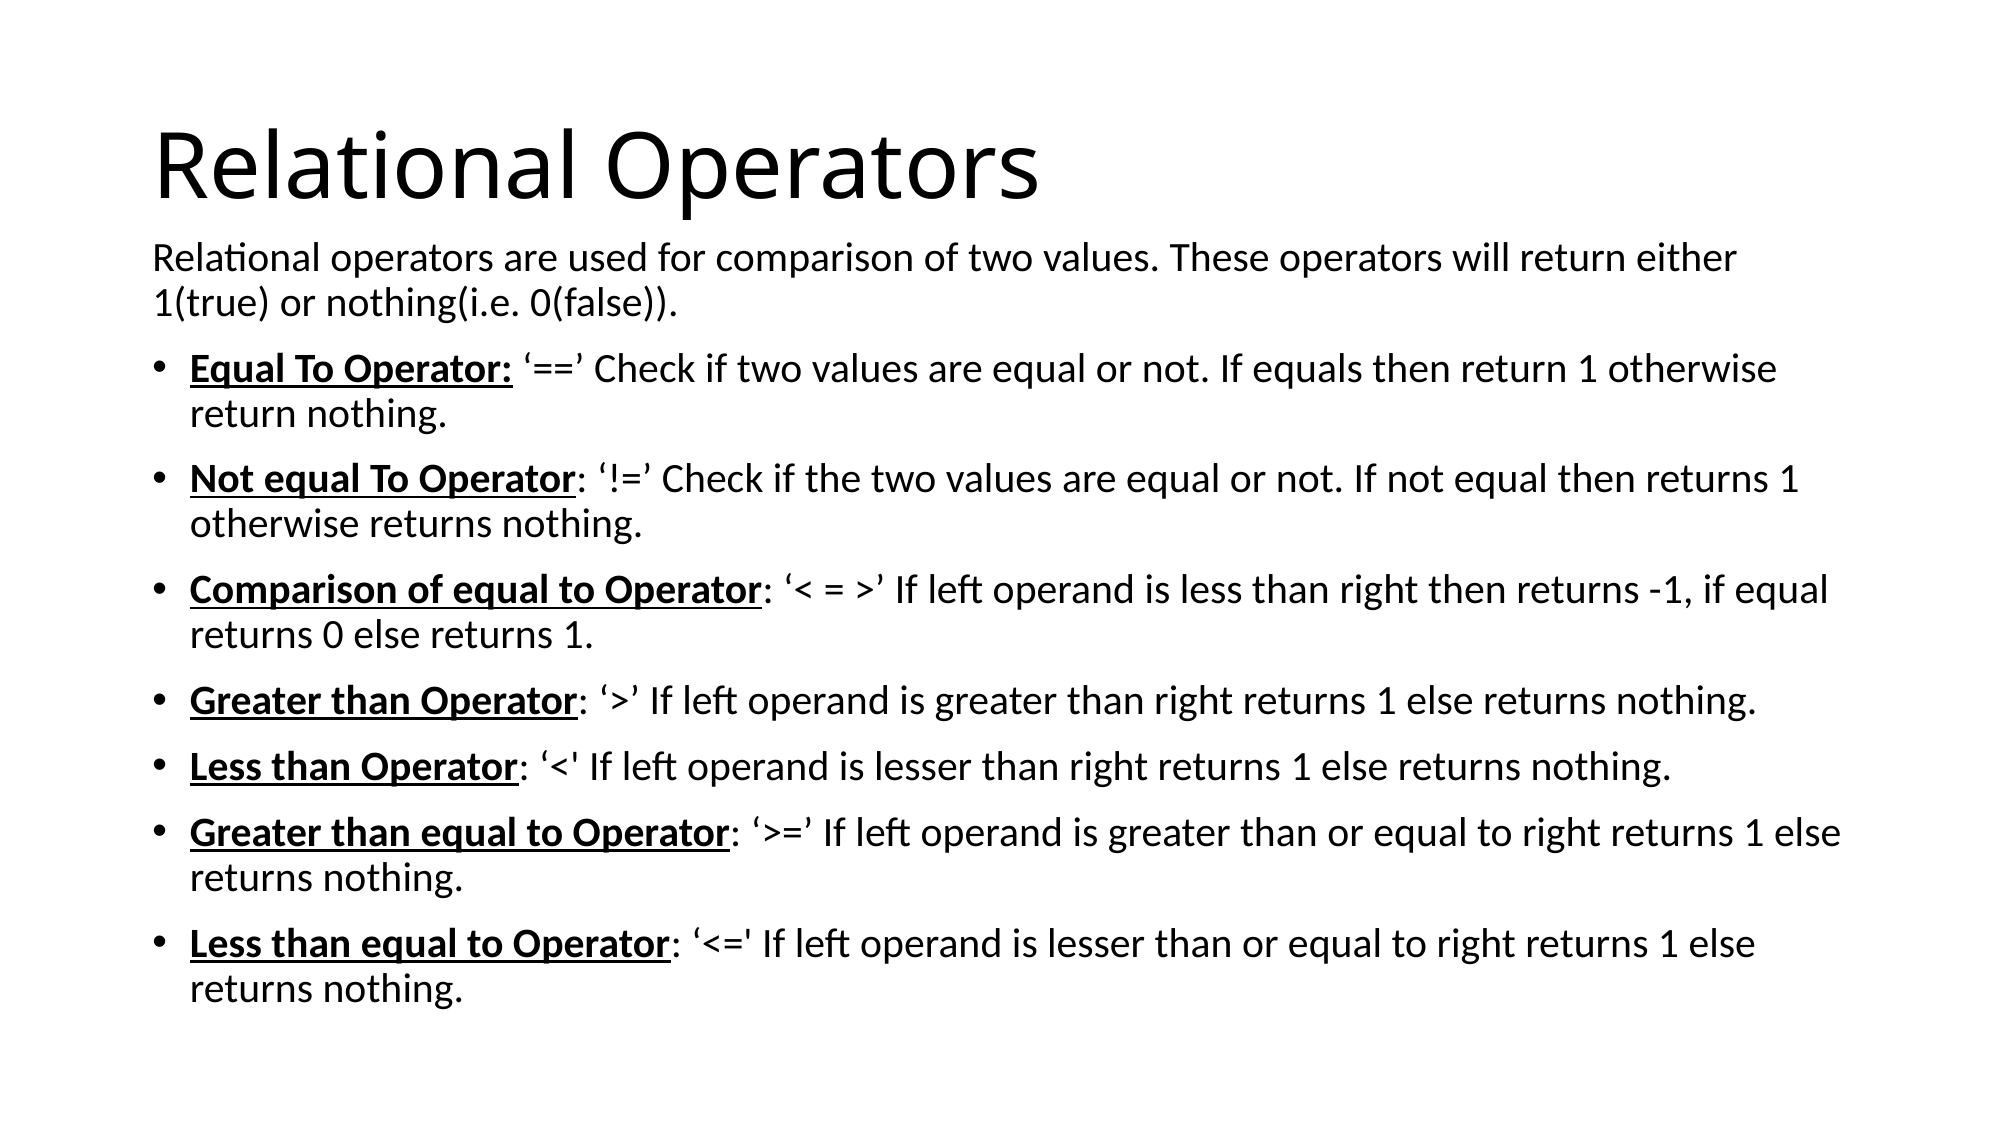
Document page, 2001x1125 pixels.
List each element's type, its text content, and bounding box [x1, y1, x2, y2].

title Relational Operators [137, 59, 1863, 227]
list Relational operators are used for comparison of two values. These operators will return either 1(true) or nothing(i.e. 0(false)). Equal To Operator: ‘==’ Check if two values are equal or not. If equals then return 1 otherwise return nothing. Not equal To Operator: ‘!=’ Check if the two values are equal or not. If not equal then returns 1 otherwise returns nothing. Comparison of equal to Operator: ‘< = >’ If left operand is less than right then returns -1, if equal returns 0 else returns 1. Greater than Operator: ‘>’ If left operand is greater than right returns 1 else returns nothing. Less than Operator: ‘<' If left operand is lesser than right returns 1 else returns nothing. Greater than equal to Operator: ‘>=’ If left operand is greater than or equal to right returns 1 else returns nothing. Less than equal to Operator: ‘<=' If left operand is lesser than or equal to right returns 1 else returns nothing. [137, 227, 1863, 1014]
